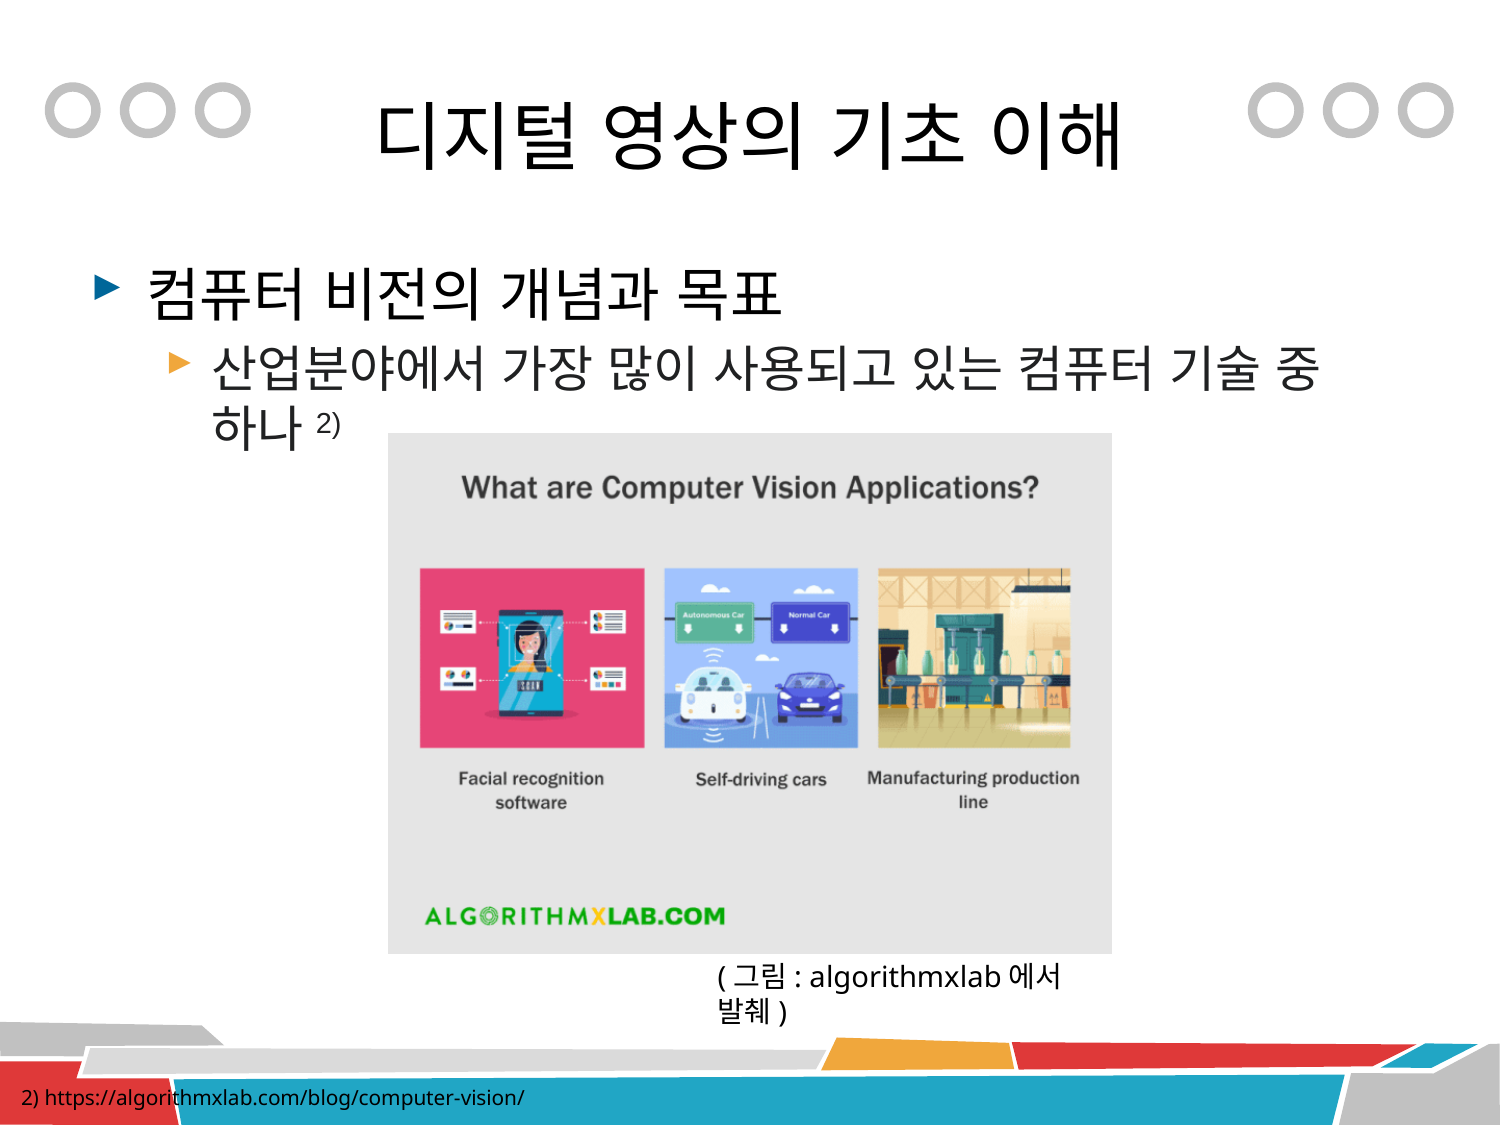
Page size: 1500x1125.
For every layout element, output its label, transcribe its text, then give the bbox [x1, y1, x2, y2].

list 컴퓨터 비전의 개념과 목표 산업분야에서 가장 많이 사용되고 있는 컴퓨터 기술 중 하나2) [75, 250, 1425, 1005]
title 디지털 영상의 기초 이해 [262, 18, 1238, 206]
text_box 2) https://algorithmxlab.com/blog/computer-vision/ [6, 1077, 1304, 1117]
picture [387, 433, 1113, 955]
text_box (그림: algorithmxlab에서 발췌) [702, 950, 1130, 1036]
